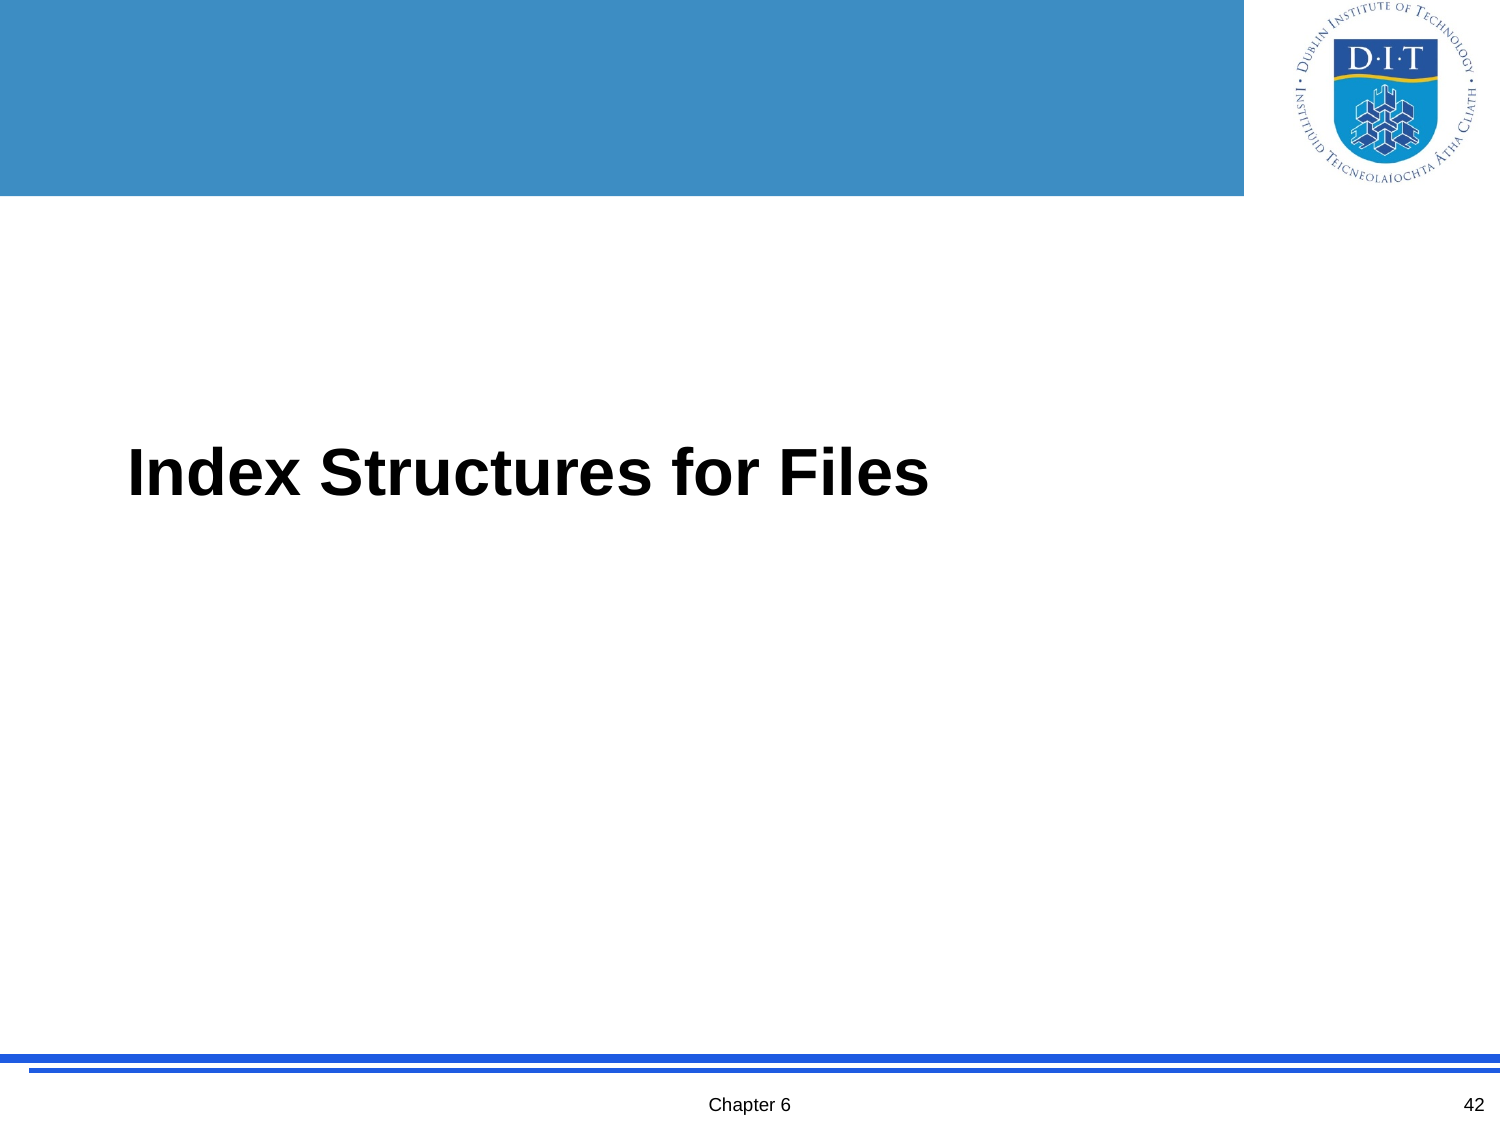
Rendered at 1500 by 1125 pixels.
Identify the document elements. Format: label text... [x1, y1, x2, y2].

title Index Structures for Files [112, 374, 1388, 563]
slide_number 42 [1149, 1084, 1500, 1125]
footer Chapter 6 [512, 1084, 988, 1125]
picture [1293, 0, 1478, 185]
